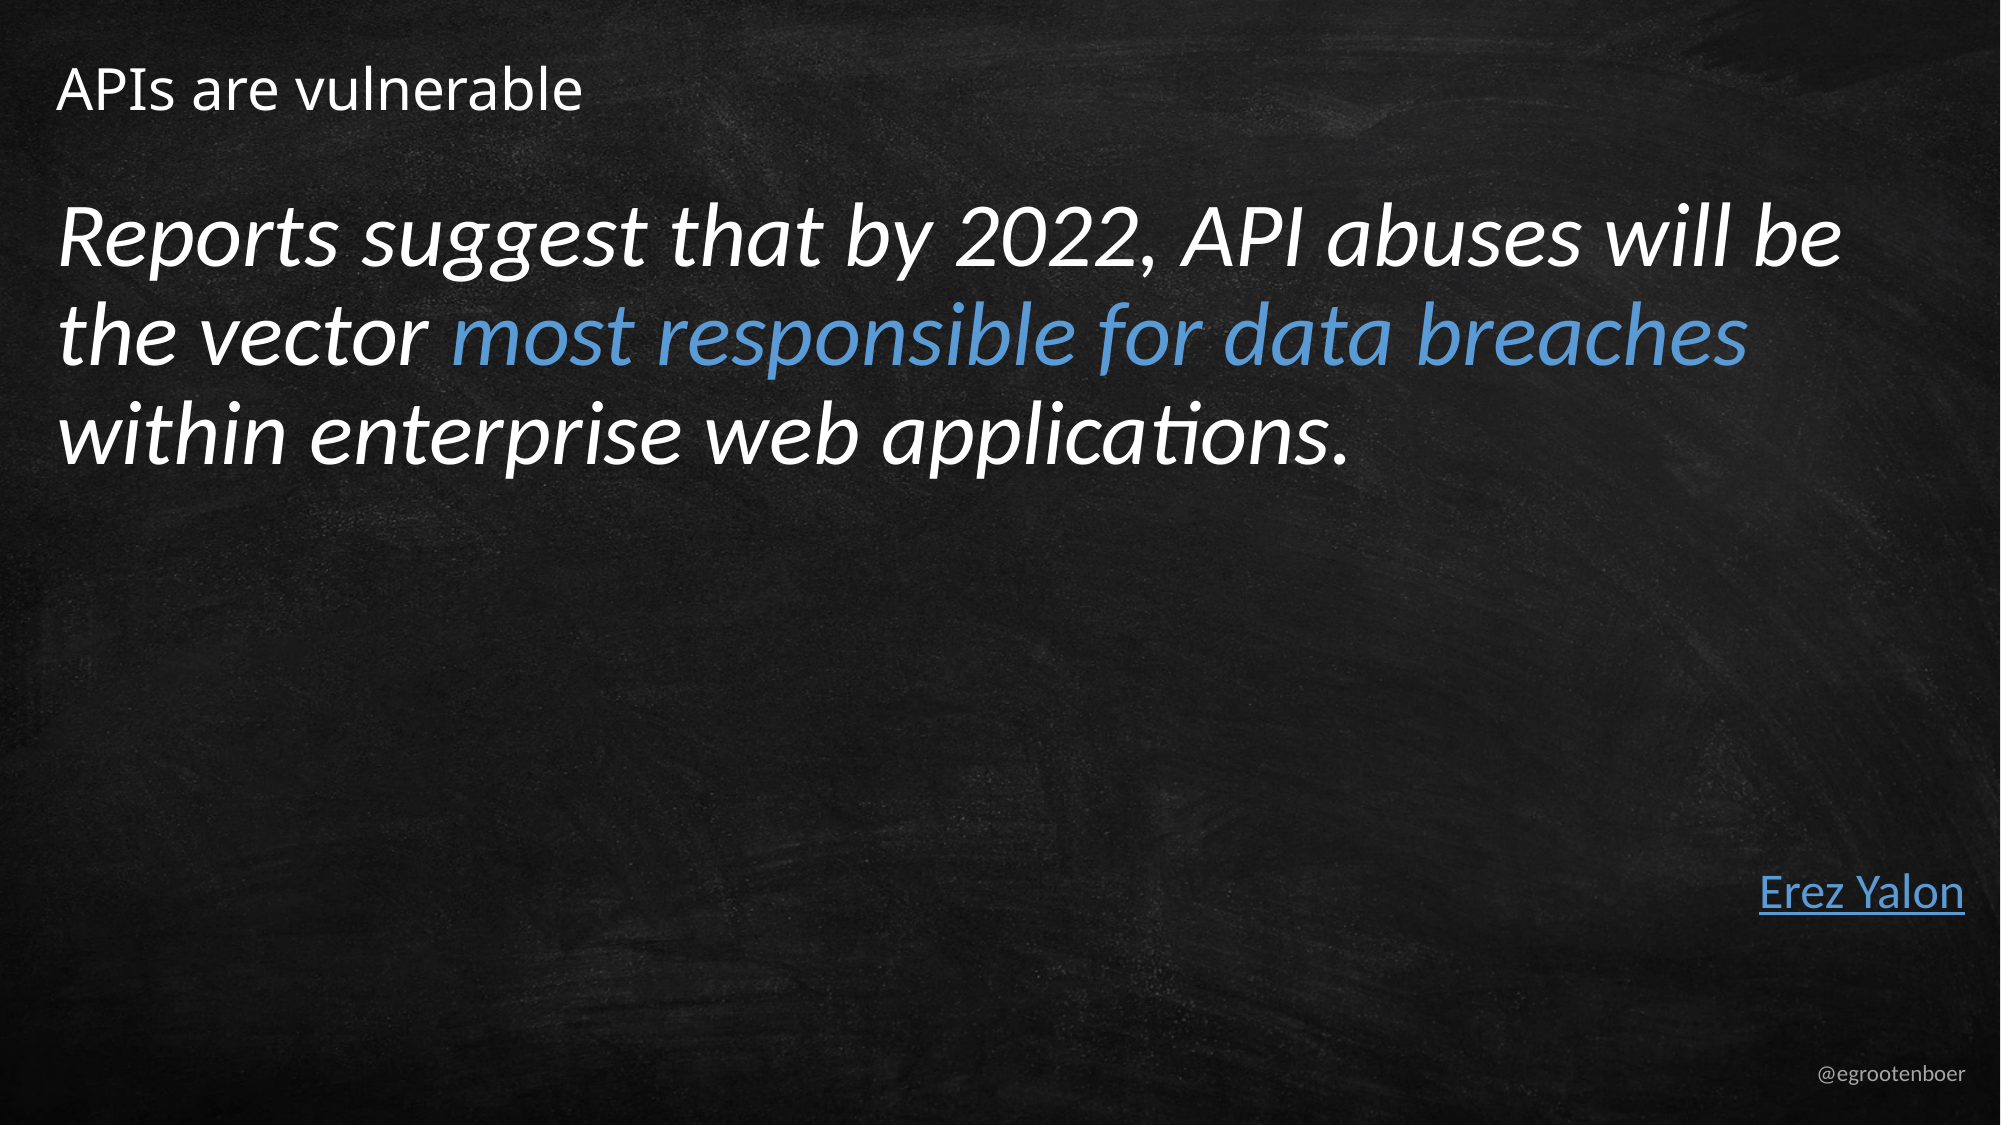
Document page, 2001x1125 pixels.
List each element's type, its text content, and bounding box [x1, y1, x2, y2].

title APIs are vulnerable [41, 12, 1981, 172]
picture [0, 0, 2001, 1125]
list Reports suggest that by 2022, API abuses will be the vector most responsible for data breaches within enterprise web applications. Erez Yalon [41, 180, 1981, 1014]
